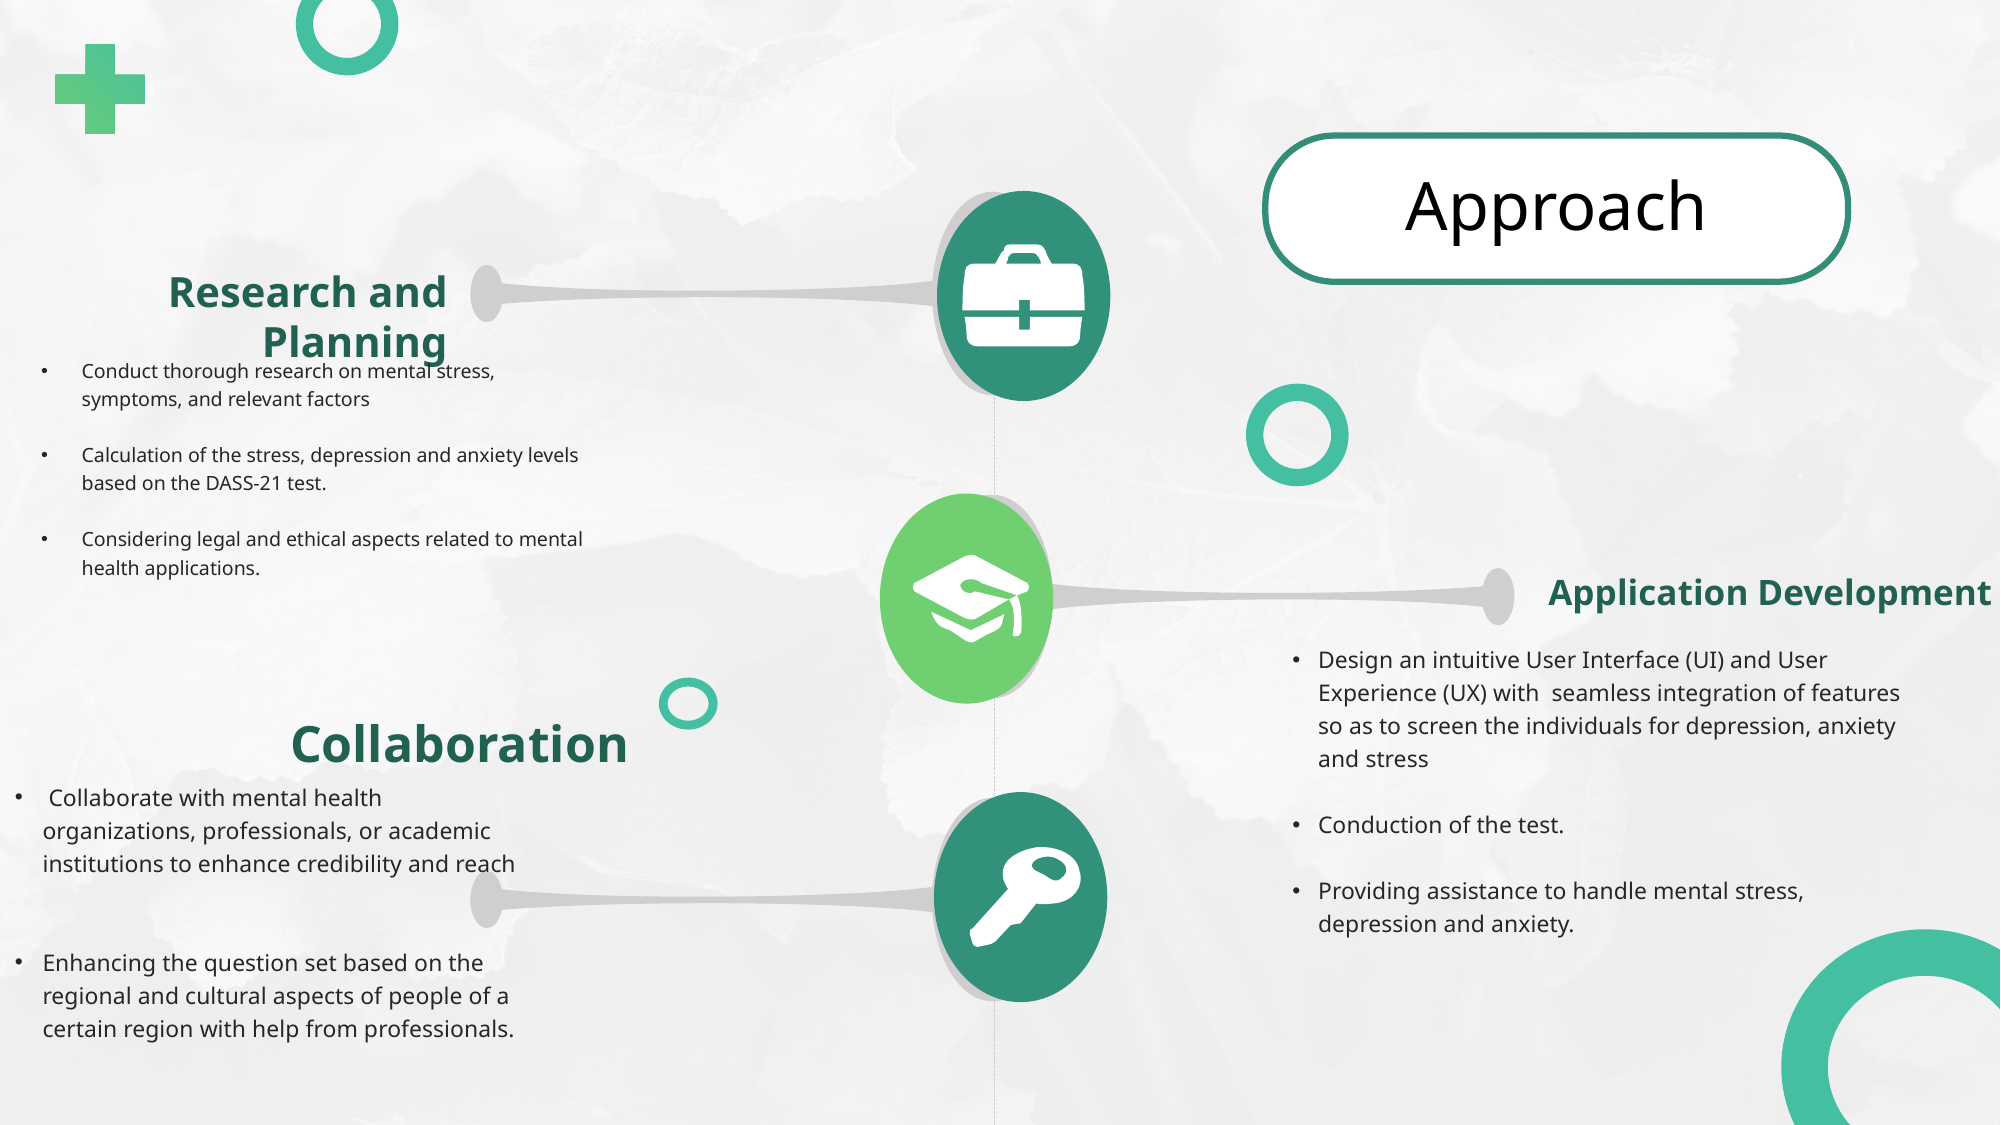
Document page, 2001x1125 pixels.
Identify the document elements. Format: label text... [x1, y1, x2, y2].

text_box [294, 0, 400, 77]
text_box [1780, 945, 2000, 1125]
text_box Approach [1266, 135, 1849, 282]
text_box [0, 704, 665, 1096]
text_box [1277, 562, 2000, 945]
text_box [470, 190, 1515, 1125]
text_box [13, 258, 610, 589]
